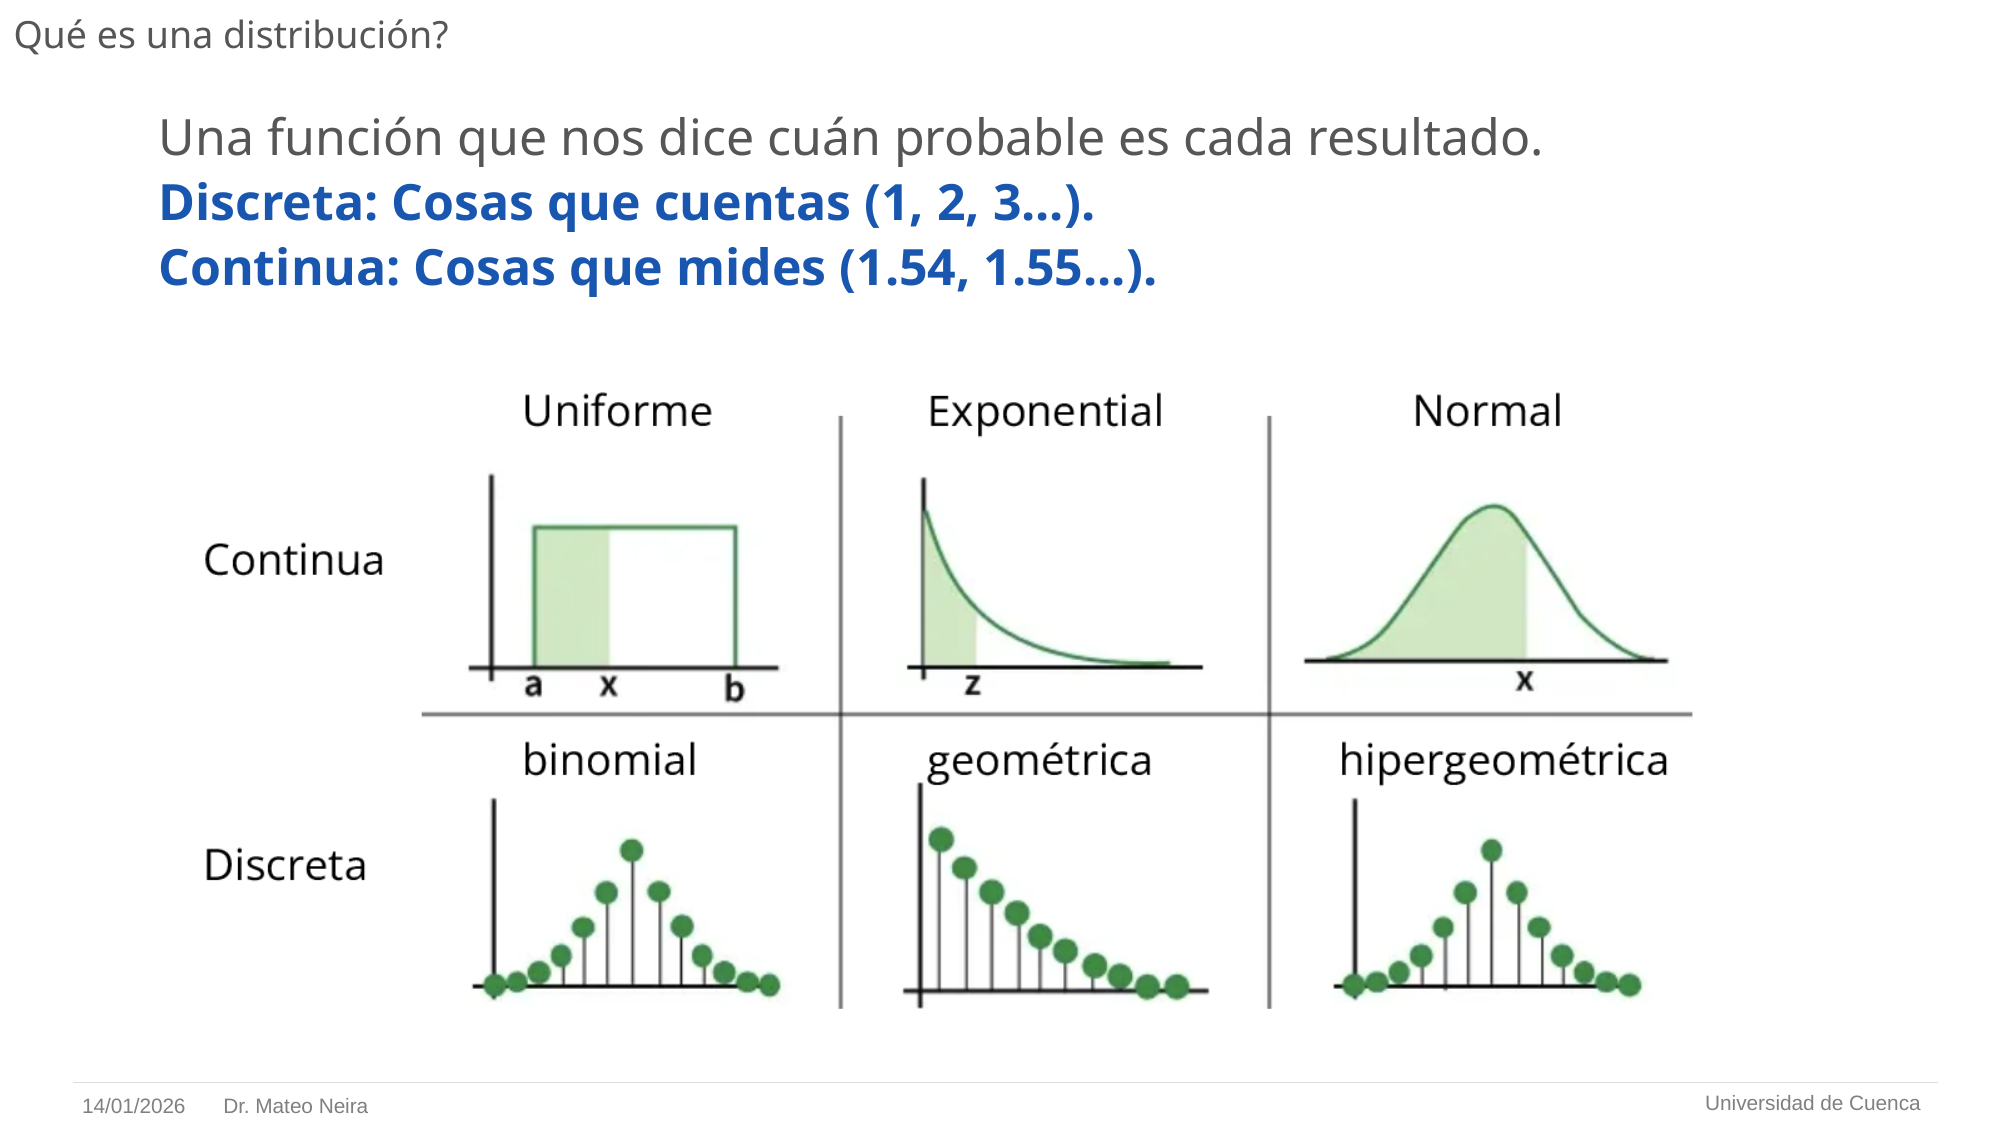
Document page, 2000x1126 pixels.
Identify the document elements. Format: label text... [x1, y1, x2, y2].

list Una función que nos dice cuán probable es cada resultado. Discreta: Cosas que cuentas (1, 2, 3...). Continua: Cosas que mides (1.54, 1.55...). [158, 96, 1734, 327]
picture [158, 326, 1716, 1040]
title Qué es una distribución? [13, 0, 1989, 67]
